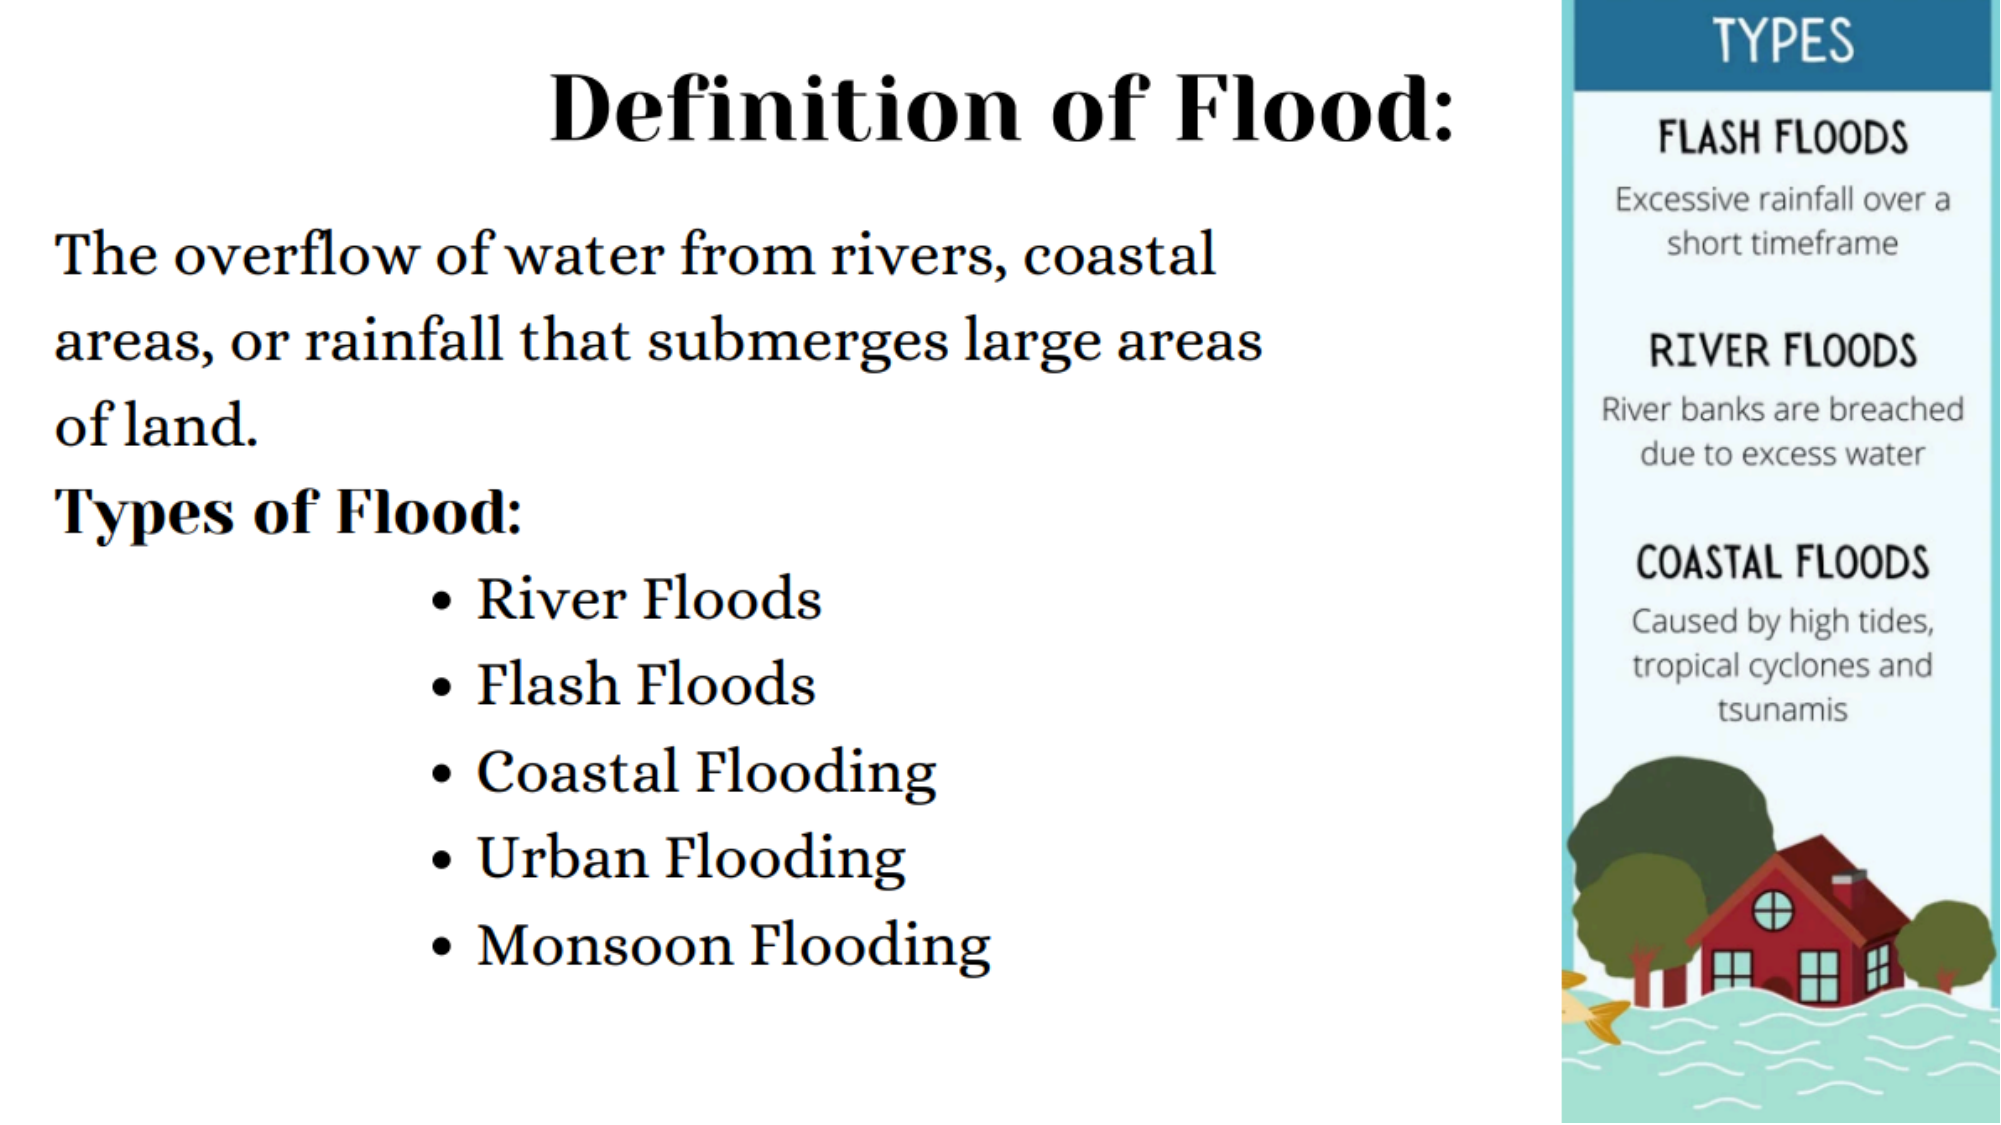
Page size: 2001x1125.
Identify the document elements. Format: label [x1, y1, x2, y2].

list [0, 0, 2000, 1123]
